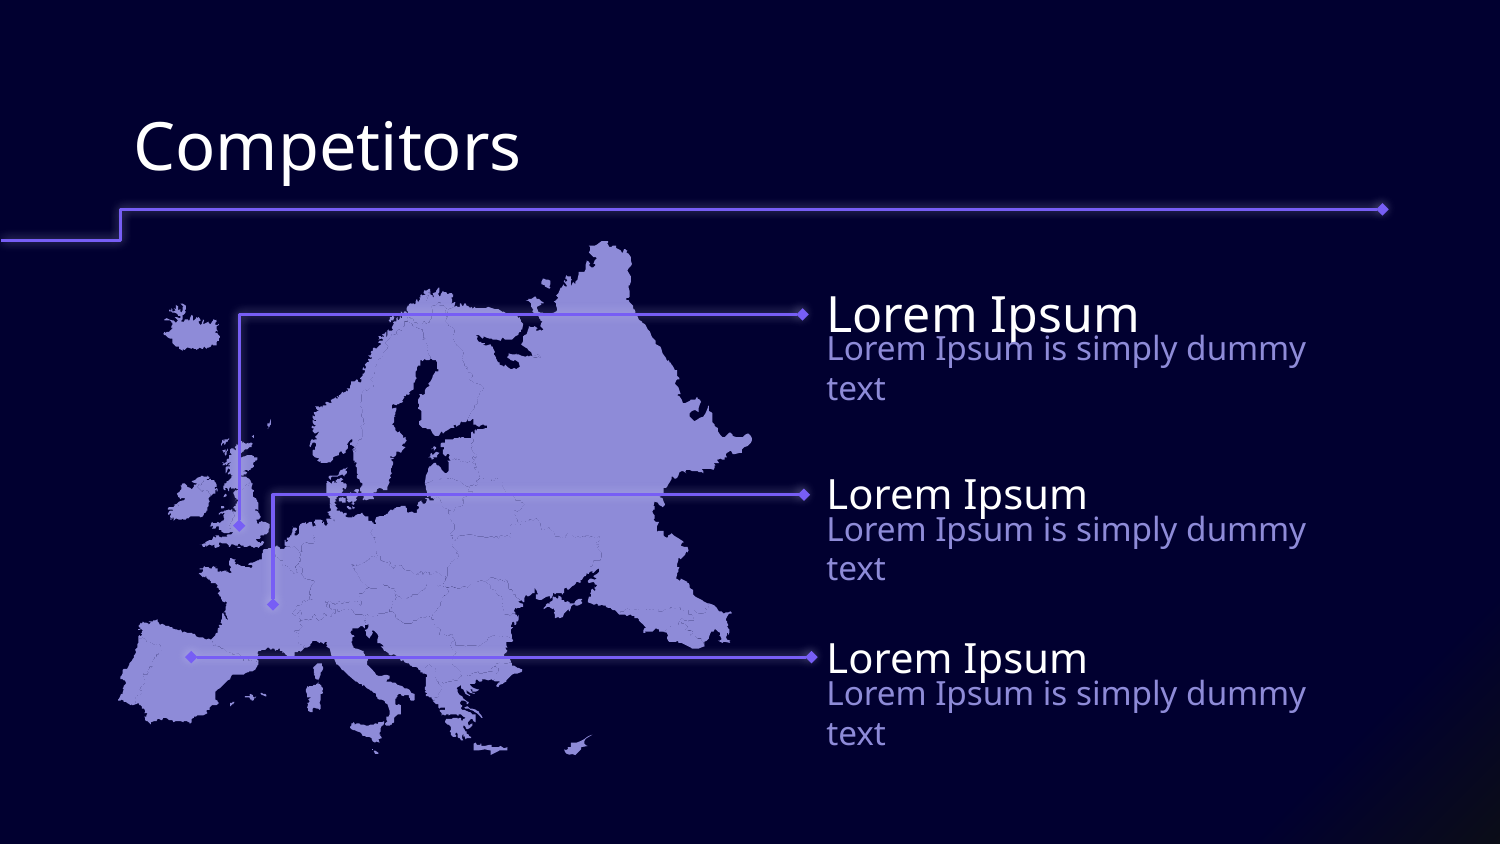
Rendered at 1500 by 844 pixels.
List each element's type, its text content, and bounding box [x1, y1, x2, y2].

text_box [757, 488, 811, 505]
subtitle Lorem Ipsum is simply dummy text [811, 677, 1382, 747]
subtitle Lorem Ipsum is simply dummy text [811, 333, 1382, 402]
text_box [117, 240, 753, 756]
title Competitors [118, 88, 1382, 183]
text_box [757, 308, 809, 332]
subtitle Lorem Ipsum [811, 278, 1382, 333]
subtitle Lorem Ipsum is simply dummy text [811, 513, 1382, 582]
subtitle Lorem Ipsum [811, 622, 1382, 677]
subtitle Lorem Ipsum [811, 458, 1382, 513]
